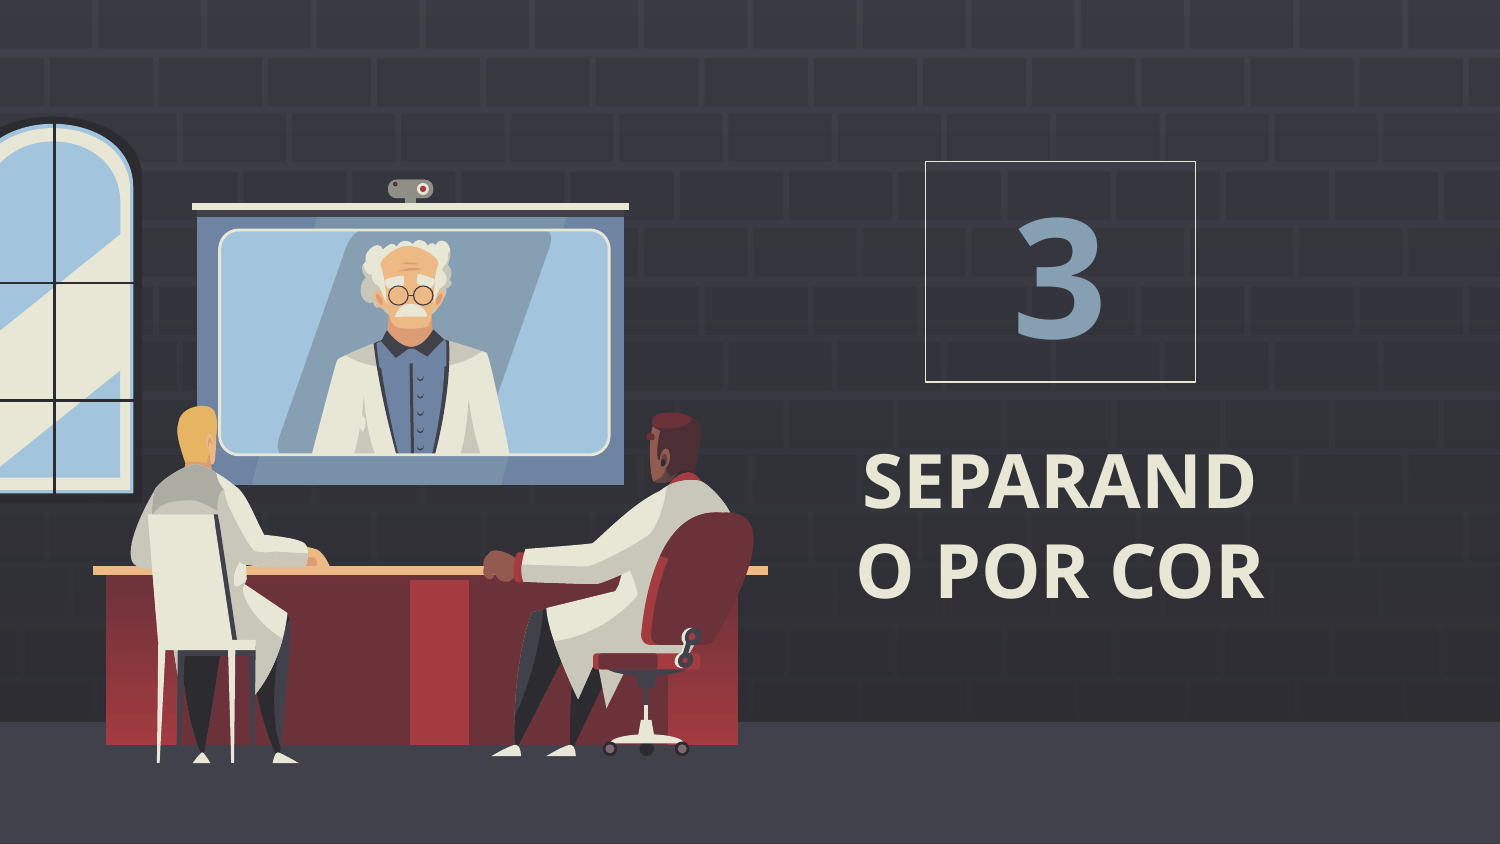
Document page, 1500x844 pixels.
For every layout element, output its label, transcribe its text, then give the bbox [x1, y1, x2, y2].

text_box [92, 179, 789, 764]
title 3 [925, 161, 1196, 383]
title SEPARANDO POR COR [820, 407, 1300, 640]
